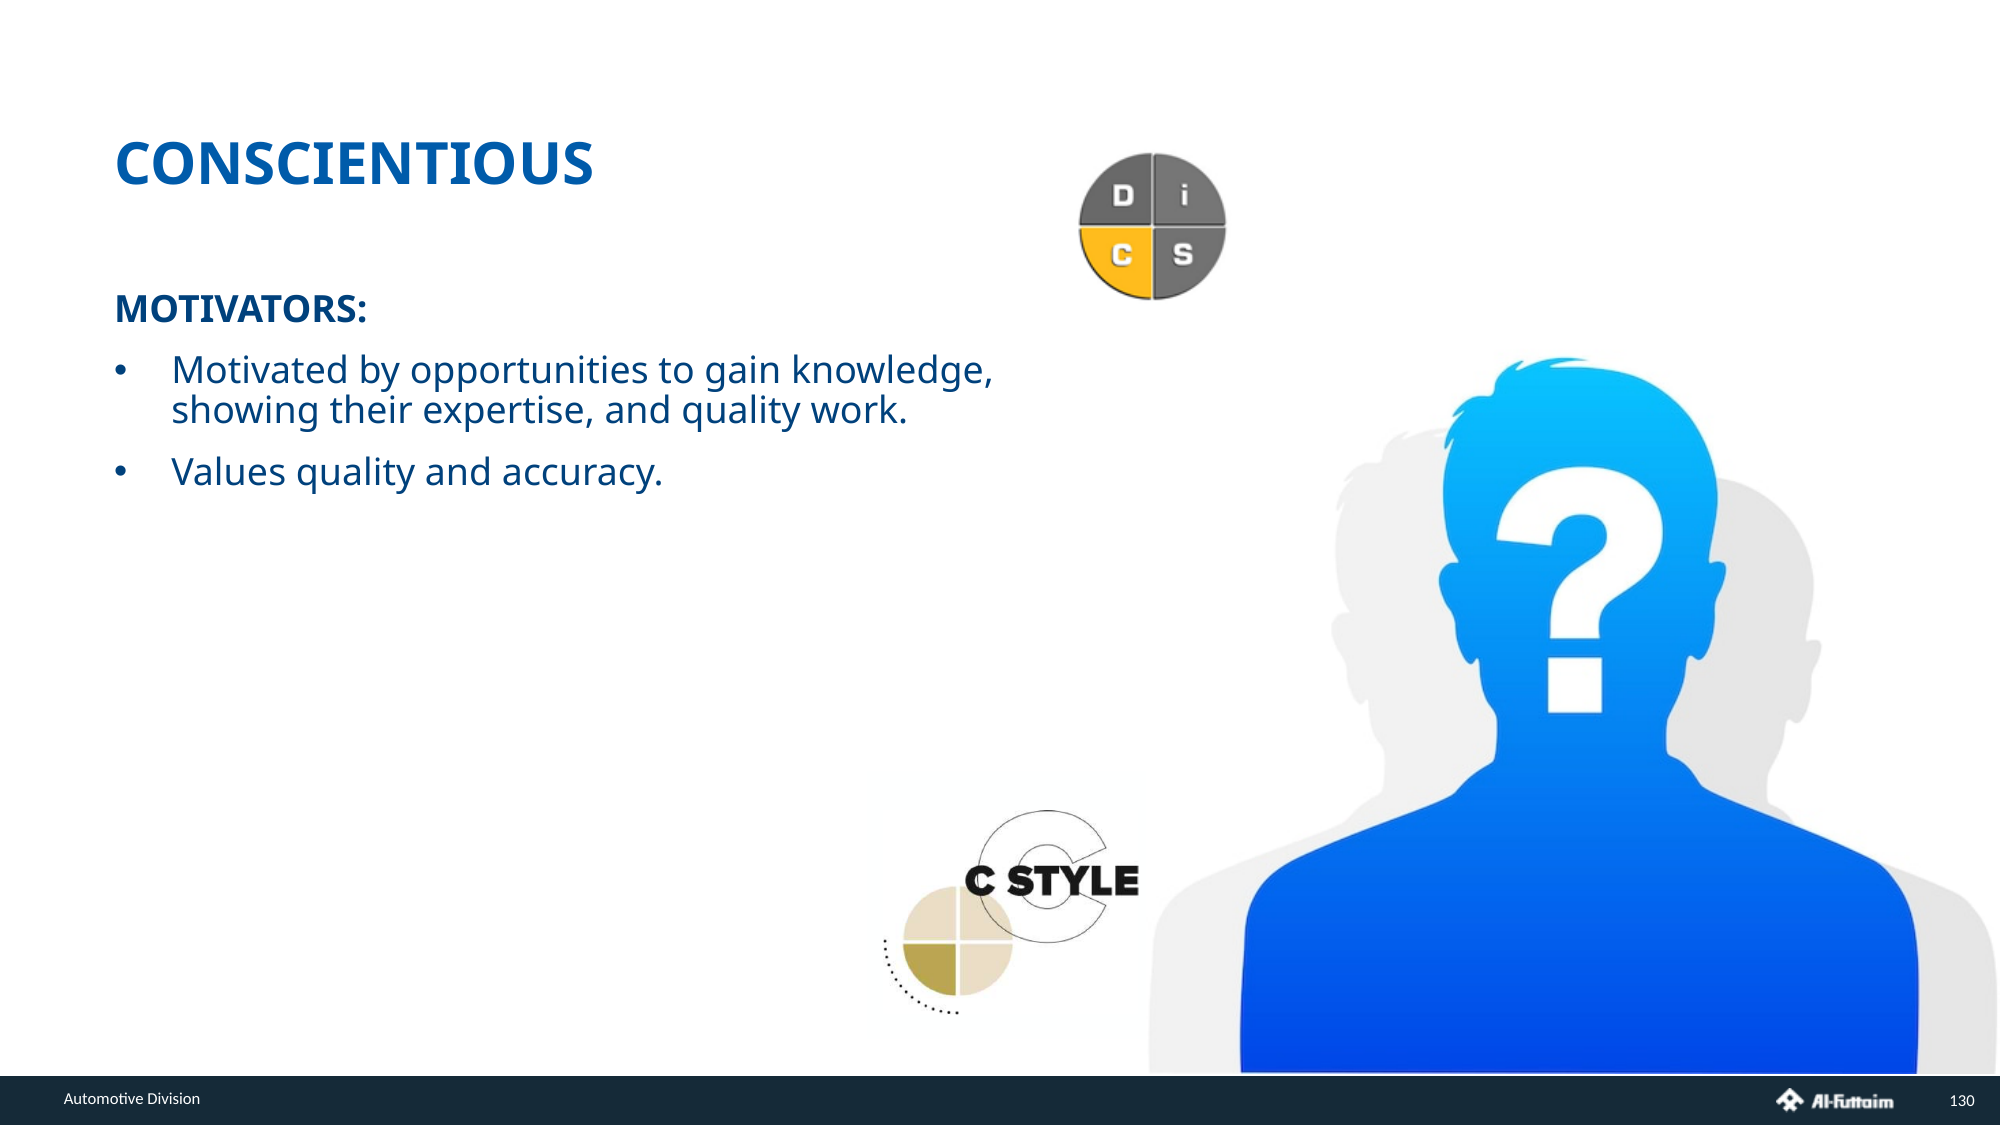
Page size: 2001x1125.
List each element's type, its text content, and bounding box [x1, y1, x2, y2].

list MOTIVATORS: Motivated by opportunities to gain knowledge, showing their expertise, and quality work. Values quality and accuracy. [99, 282, 1053, 942]
picture [867, 147, 2000, 1074]
title CONSCIENTIOUS [99, 124, 942, 205]
